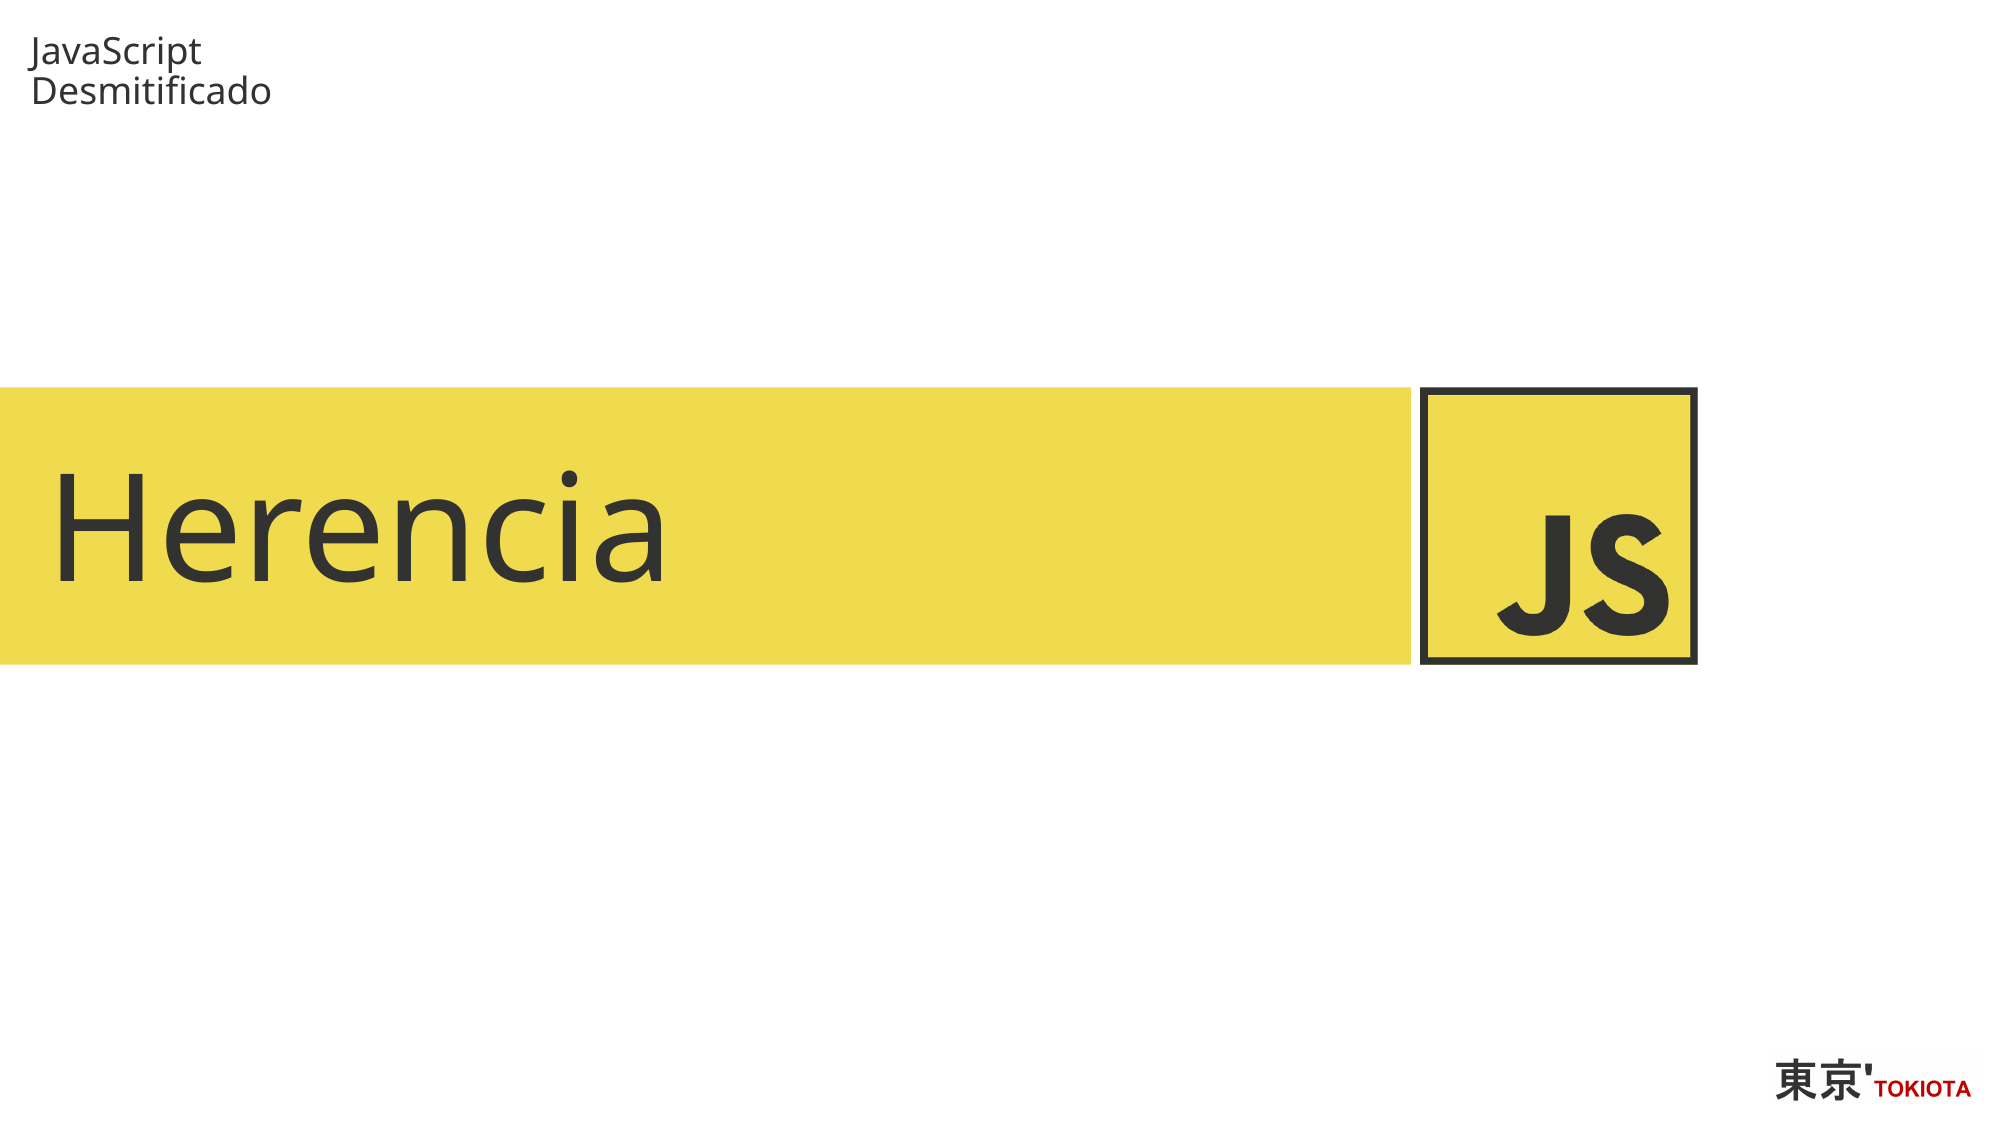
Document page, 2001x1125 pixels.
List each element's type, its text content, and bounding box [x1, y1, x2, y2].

picture [1420, 387, 1698, 665]
title Herencia [32, 444, 1388, 614]
picture [1774, 1050, 1979, 1105]
